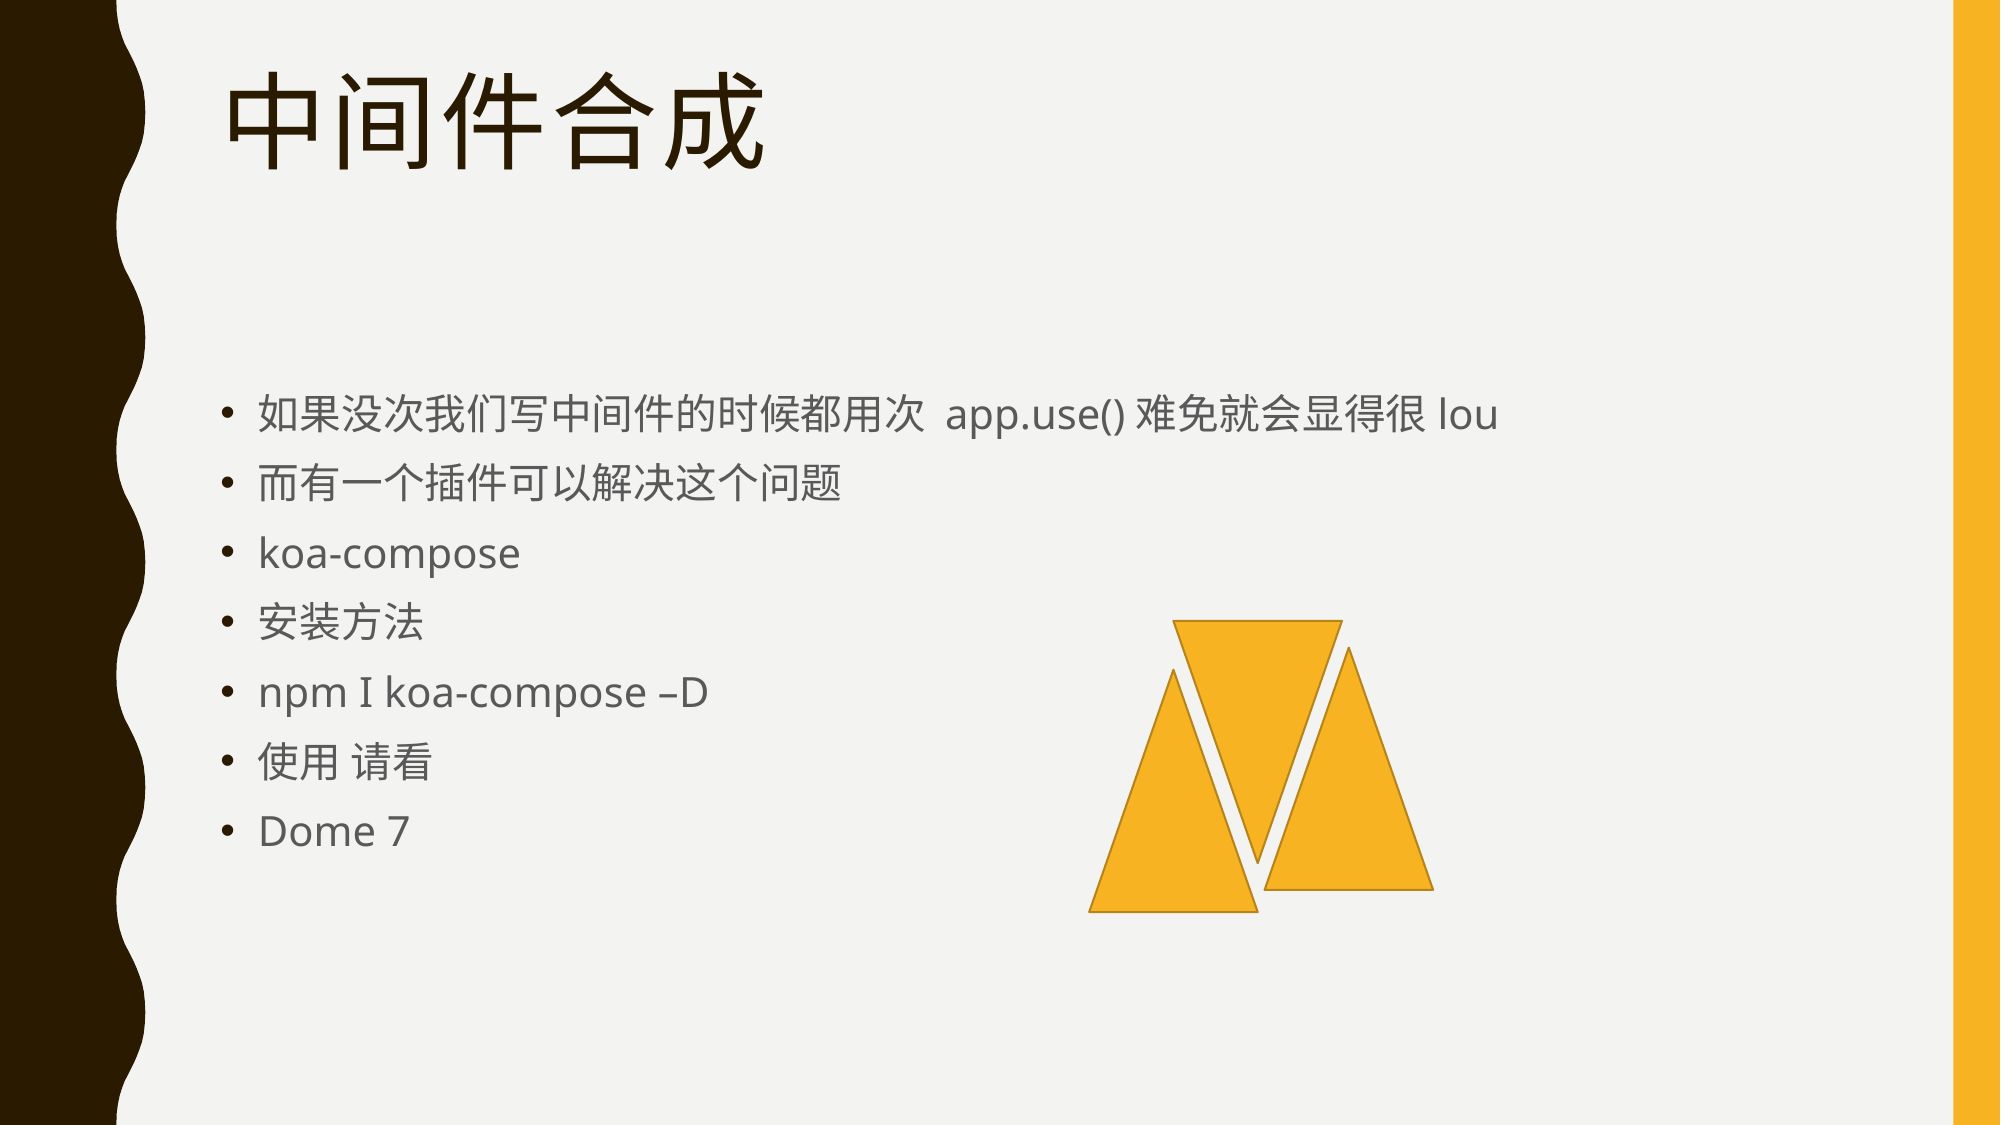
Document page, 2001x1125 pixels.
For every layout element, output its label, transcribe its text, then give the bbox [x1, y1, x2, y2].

text_box [1172, 619, 1343, 865]
text_box [1263, 646, 1435, 891]
text_box [1088, 668, 1259, 914]
list 如果没次我们写中间件的时候都用次 app.use()难免就会显得很lou 而有一个插件可以解决这个问题 koa-compose 安装方法 npm I koa-compose –D 使用 请看 Dome 7 [205, 375, 1875, 965]
title 中间件合成 [205, 62, 1875, 308]
